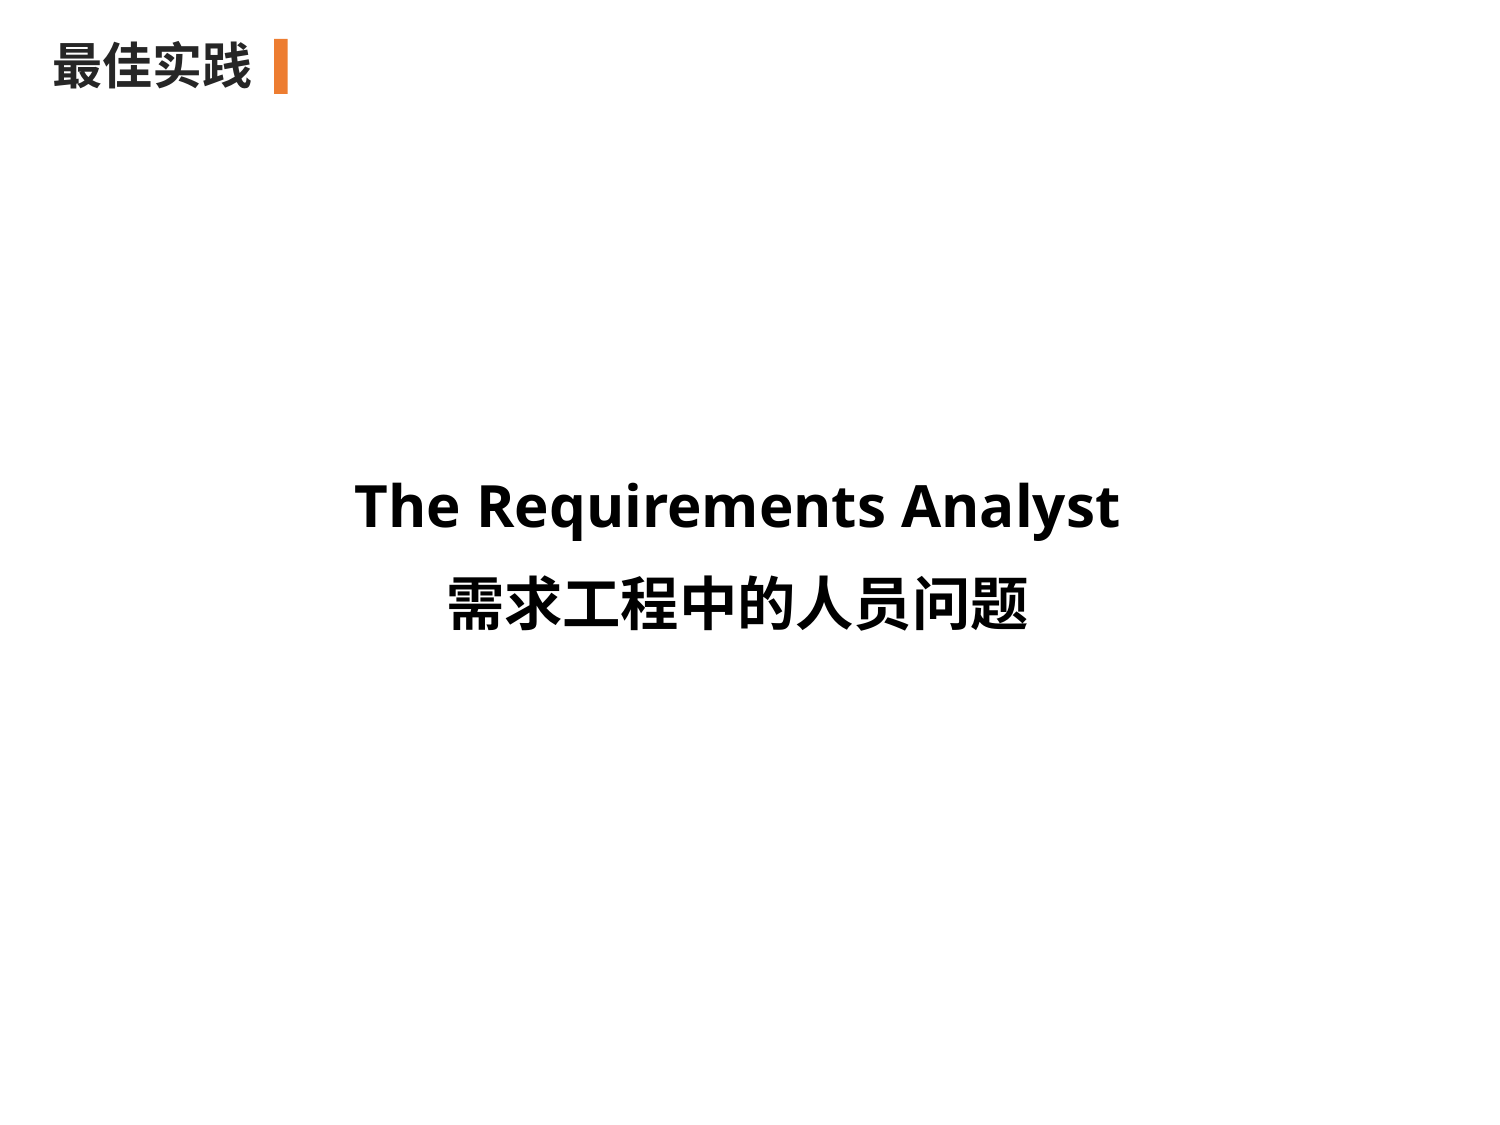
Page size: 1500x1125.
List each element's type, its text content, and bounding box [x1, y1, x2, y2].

text_box 最佳实践 [37, 27, 268, 103]
text_box [273, 38, 289, 95]
list The Requirements Analyst 需求工程中的人员问题 [0, 354, 1380, 657]
